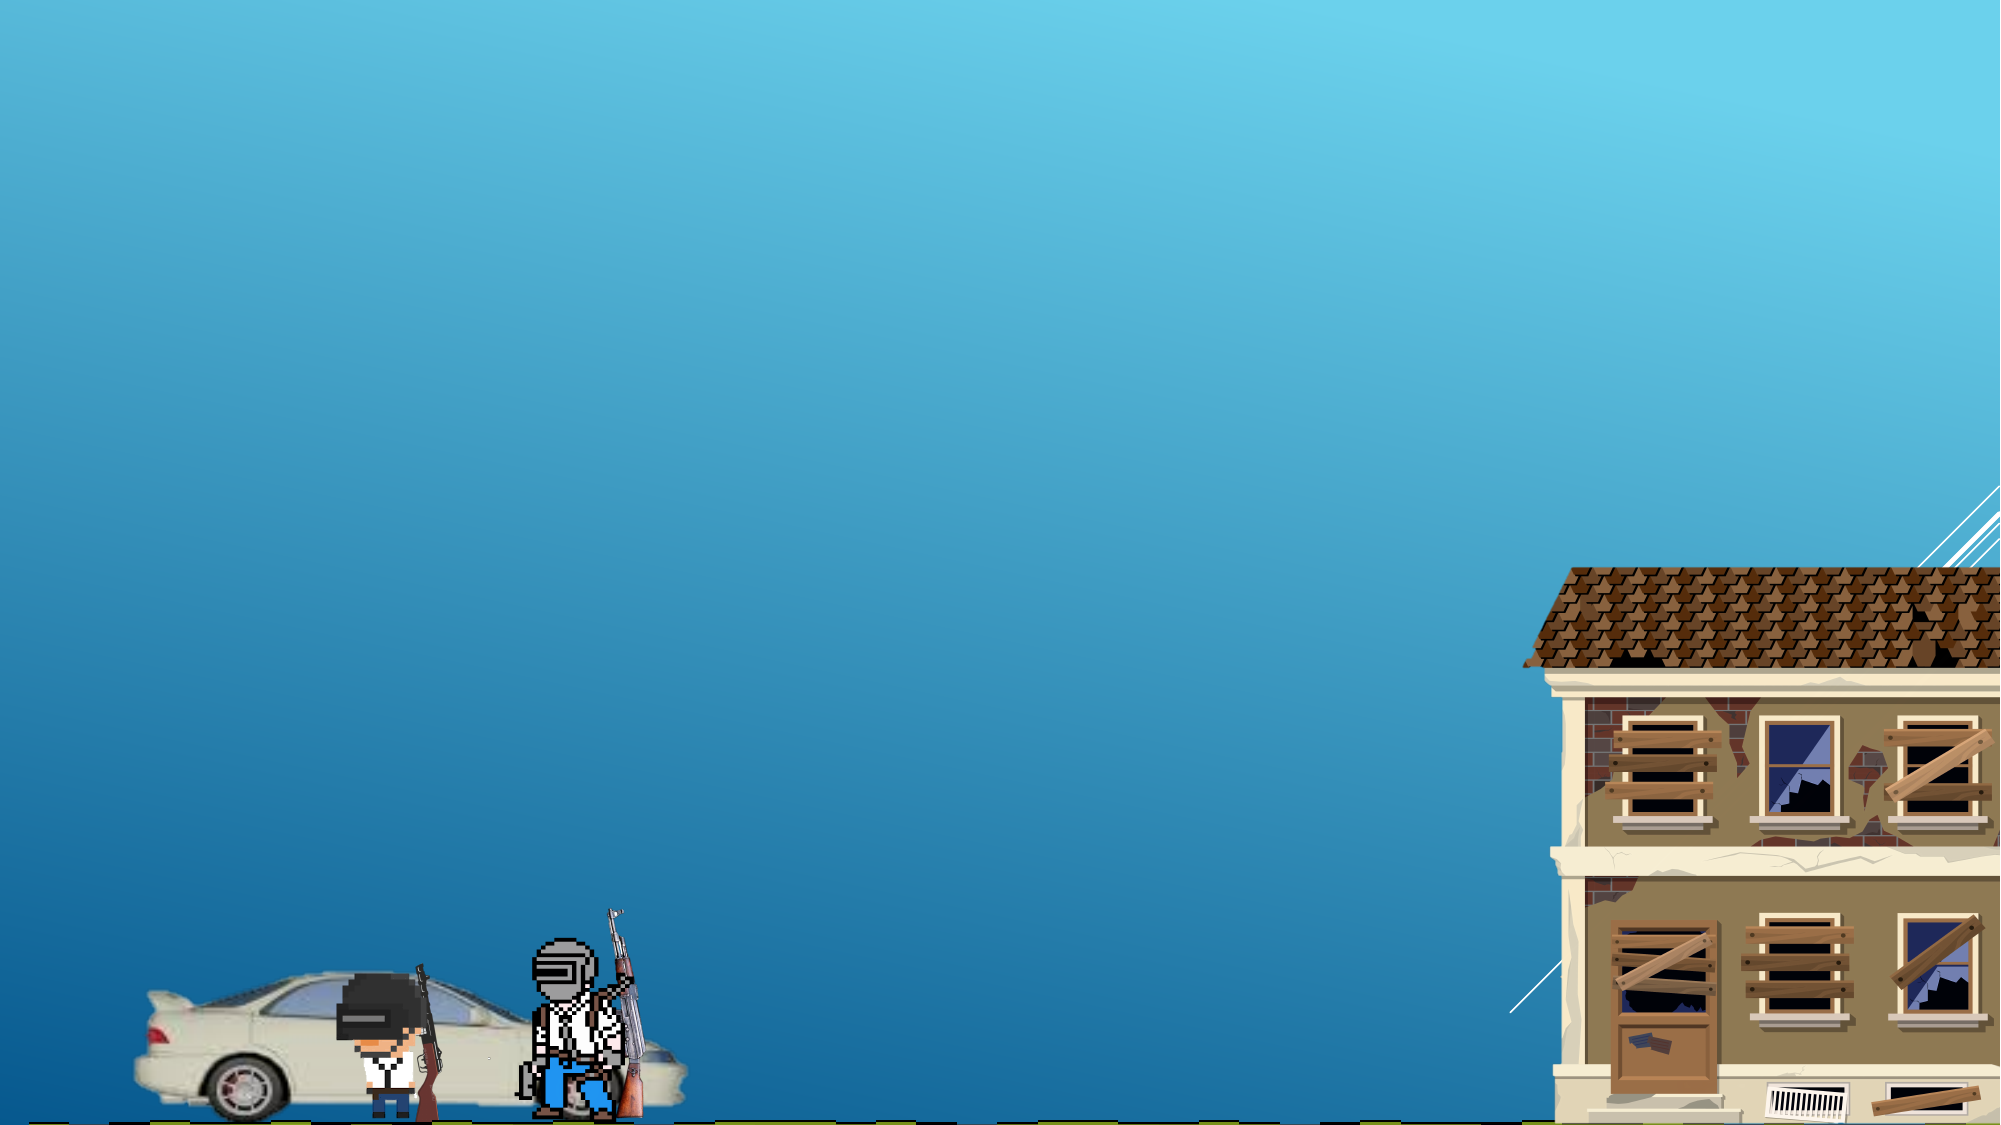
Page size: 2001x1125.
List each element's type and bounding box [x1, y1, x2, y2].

picture [29, 463, 2000, 1125]
